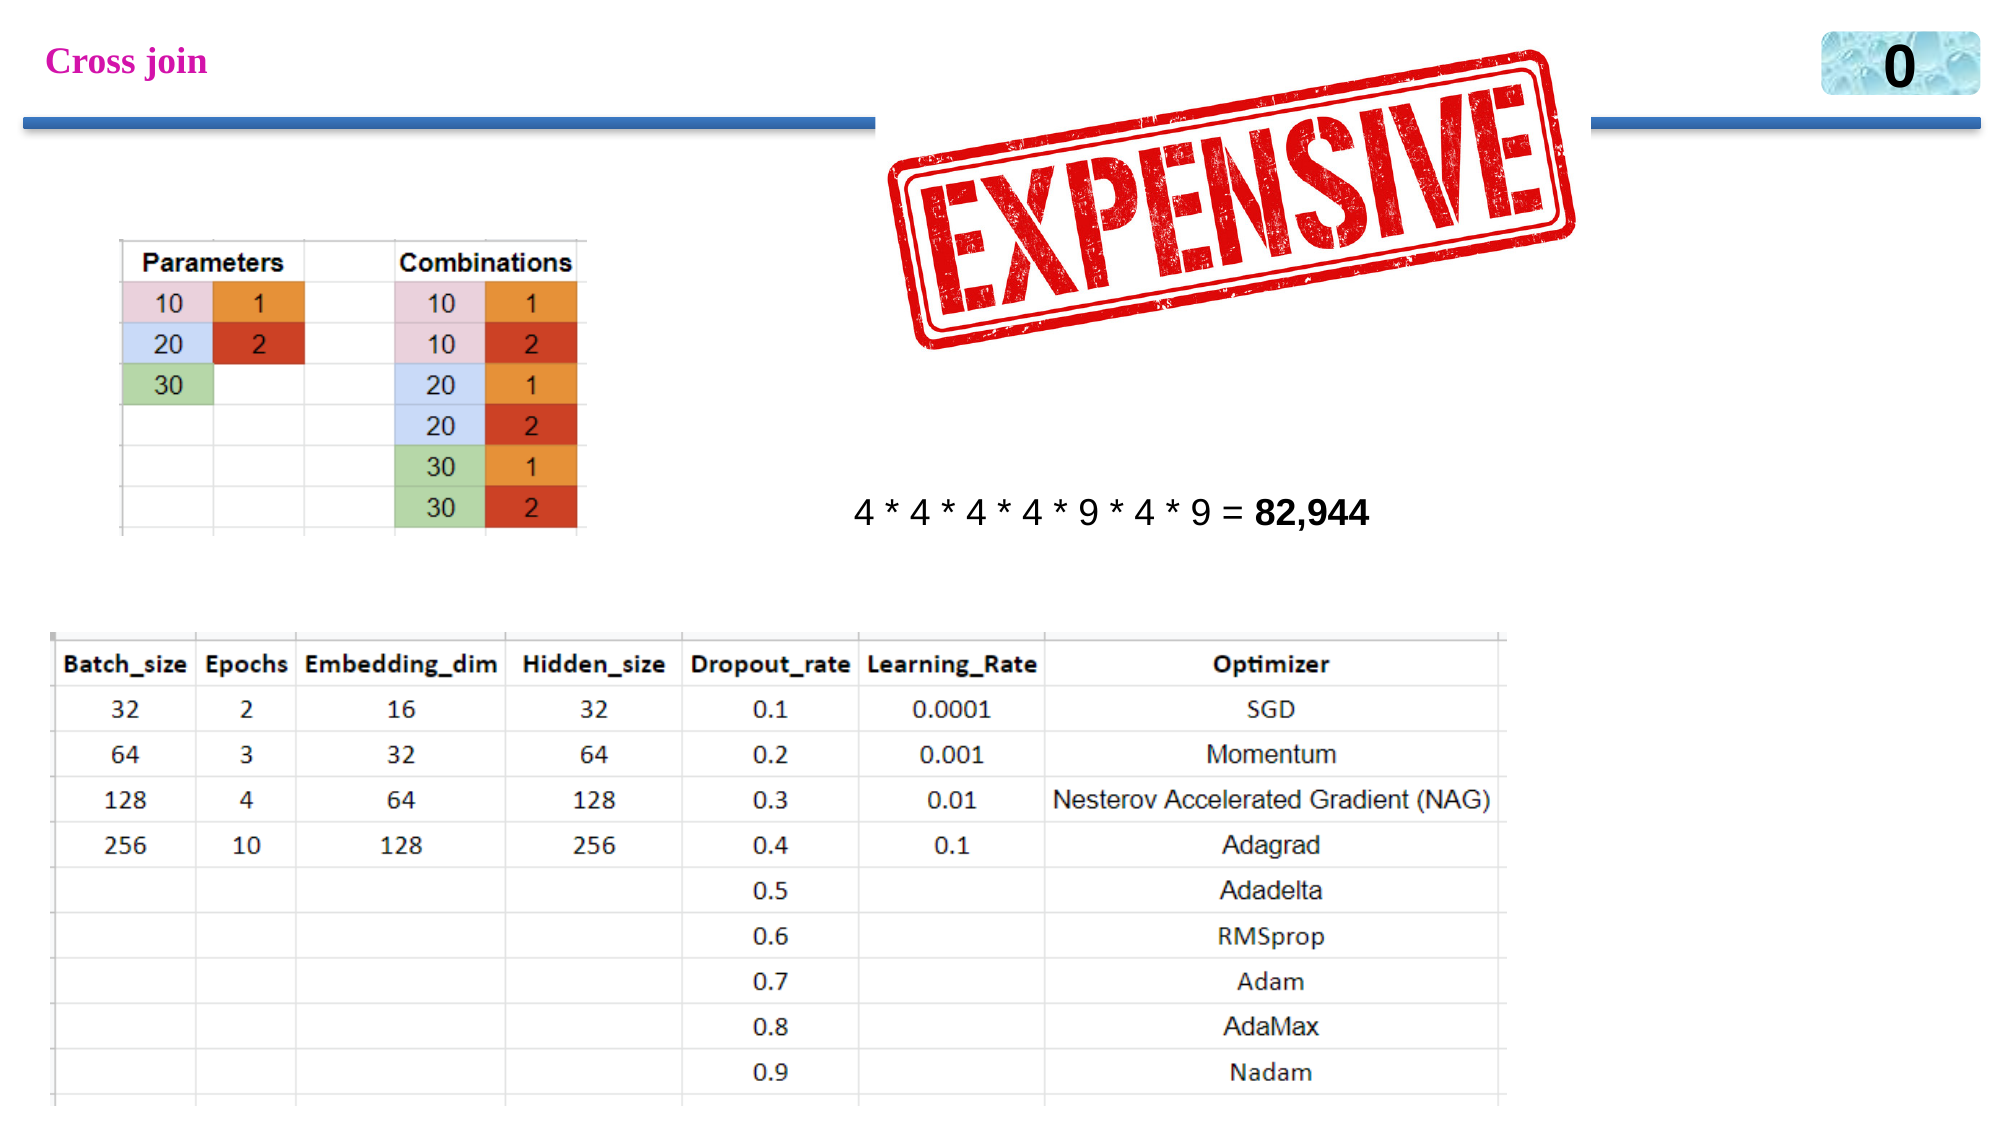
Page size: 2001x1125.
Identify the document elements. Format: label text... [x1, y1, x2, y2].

picture [875, 31, 1597, 435]
title Cross join [24, 19, 1441, 104]
picture [49, 632, 1507, 1106]
text_box 4 * 4 * 4 * 4 * 9 * 4 * 9 = 82,944 [838, 481, 1988, 631]
picture [119, 239, 587, 536]
text_box 0 [1821, 31, 1981, 95]
text_box [1597, 117, 1981, 129]
text_box [23, 117, 875, 129]
